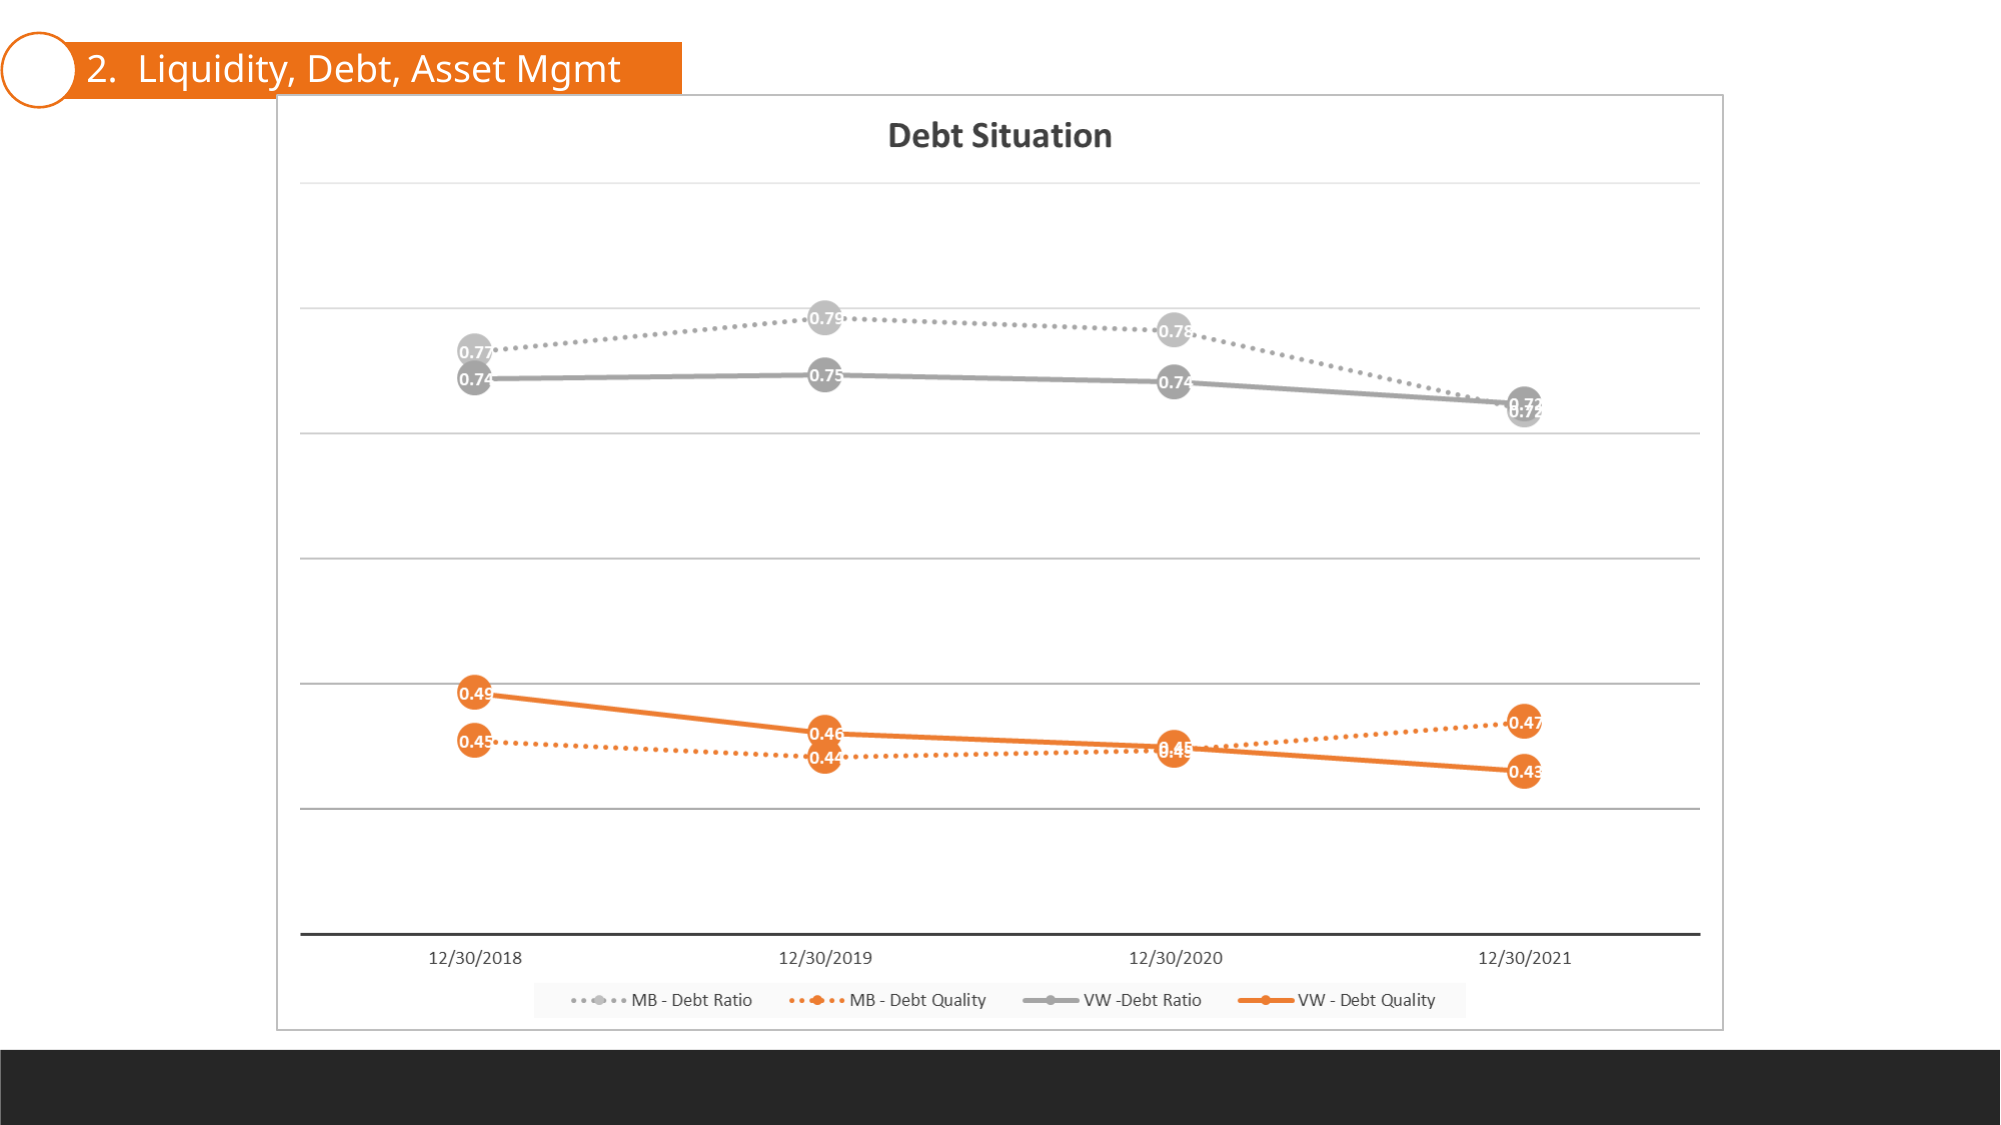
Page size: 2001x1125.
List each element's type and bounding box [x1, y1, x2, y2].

picture [275, 93, 1725, 1032]
text_box [1, 32, 685, 108]
